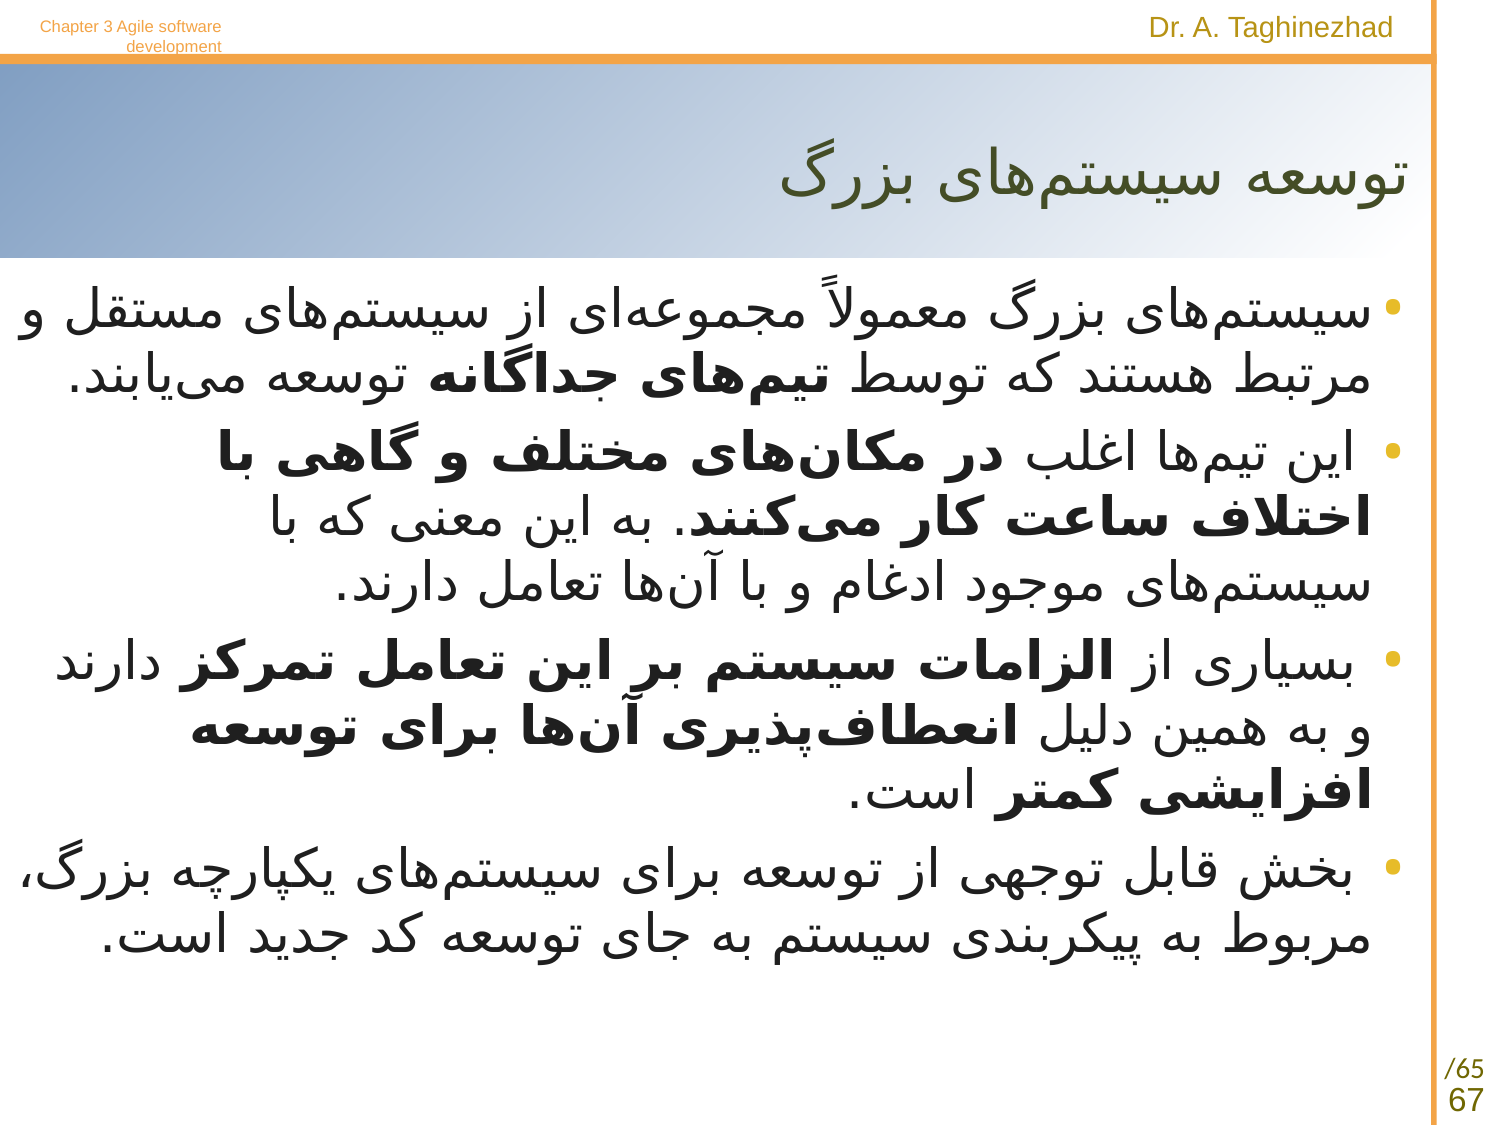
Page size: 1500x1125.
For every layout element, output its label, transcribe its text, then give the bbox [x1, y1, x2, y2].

title توسعه‌ سیستم‌های بزرگ [0, 105, 1425, 234]
list سیستم‌های بزرگ معمولاً مجموعه‌ای از سیستم‌های مستقل و مرتبط هستند که توسط تیم‌های جداگانه توسعه می‌یابند. این تیم‌ها اغلب در مکان‌های مختلف و گاهی با اختلاف ساعت کار می‌کنند. به این معنی که با سیستم‌های موجود ادغام و با آن‌ها تعامل دارند. بسیاری از الزامات سیستم بر این تعامل تمرکز دارند و به همین دلیل انعطاف‌پذیری آن‌ها برای توسعه افزایشی کمتر است. بخش قابل توجهی از توسعه برای سیستم‌های یکپارچه بزرگ، مربوط به پیکربندی سیستم به جای توسعه کد جدید است. [0, 265, 1425, 1079]
footer Chapter 3 Agile software development [0, 8, 237, 84]
slide_number 67 [1413, 1023, 1500, 1125]
